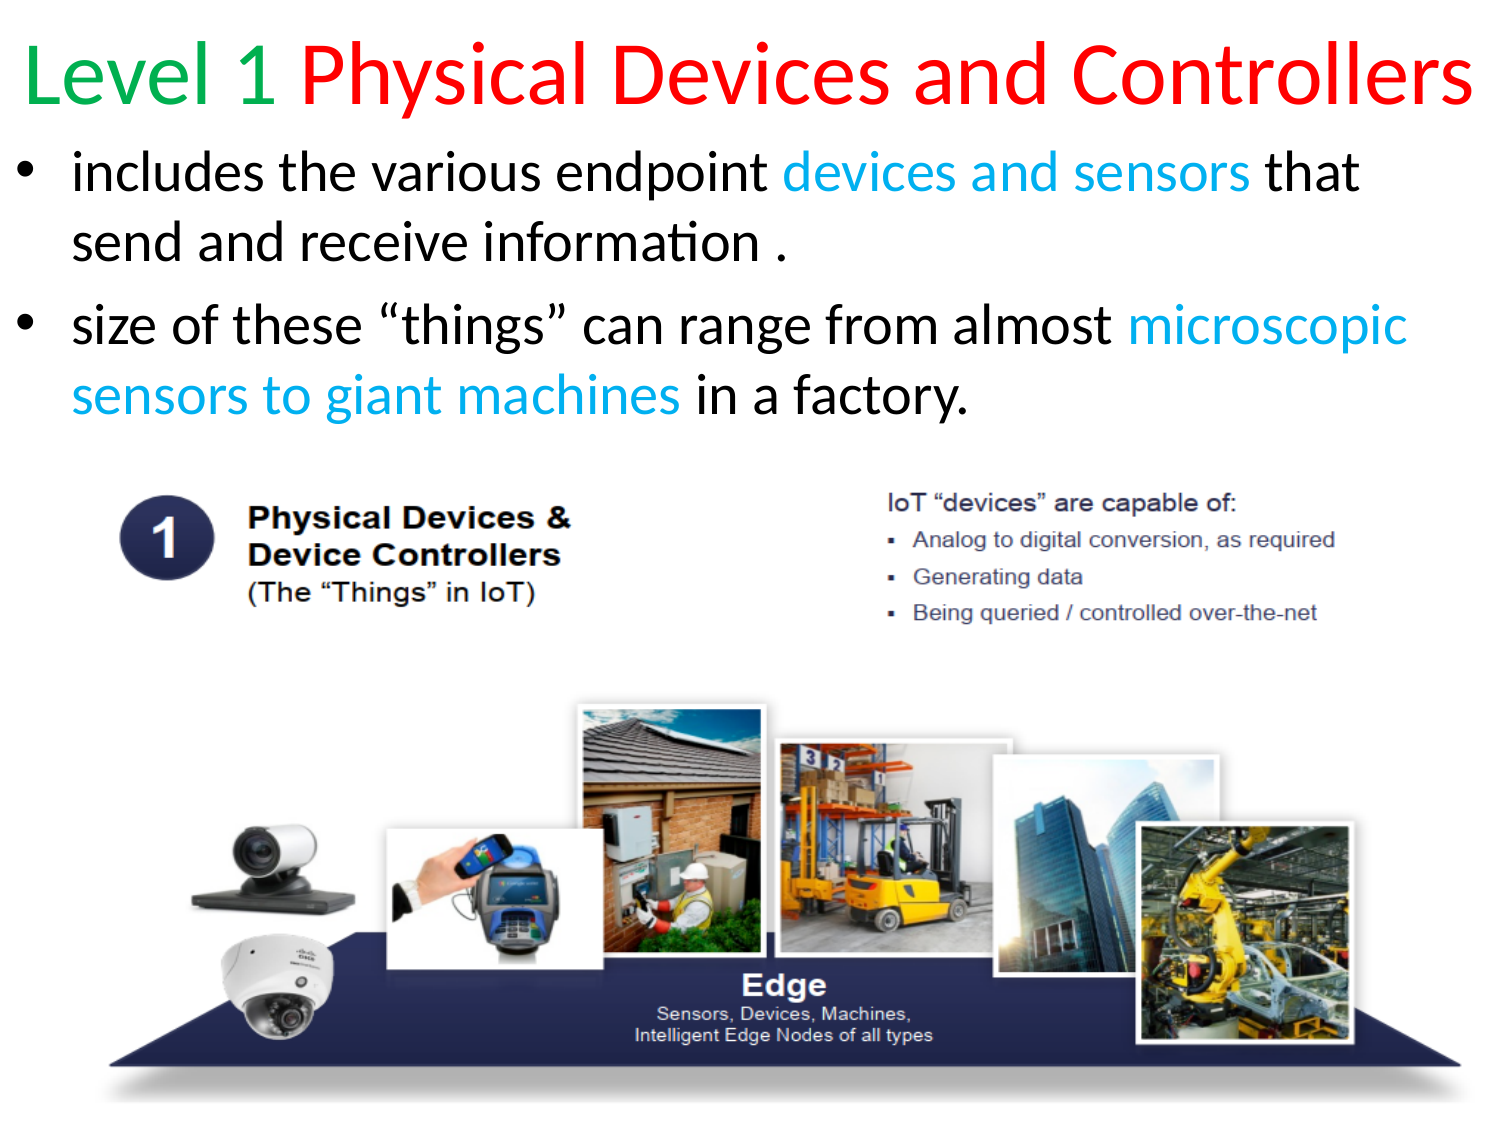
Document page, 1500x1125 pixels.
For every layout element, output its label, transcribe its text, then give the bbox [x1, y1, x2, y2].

list includes the various endpoint devices and sensors that send and receive information . size of these “things” can range from almost microscopic sensors to giant machines in a factory. [0, 125, 1500, 468]
title Level 1 Physical Devices and Controllers [0, 0, 1500, 125]
picture [0, 468, 1500, 1125]
